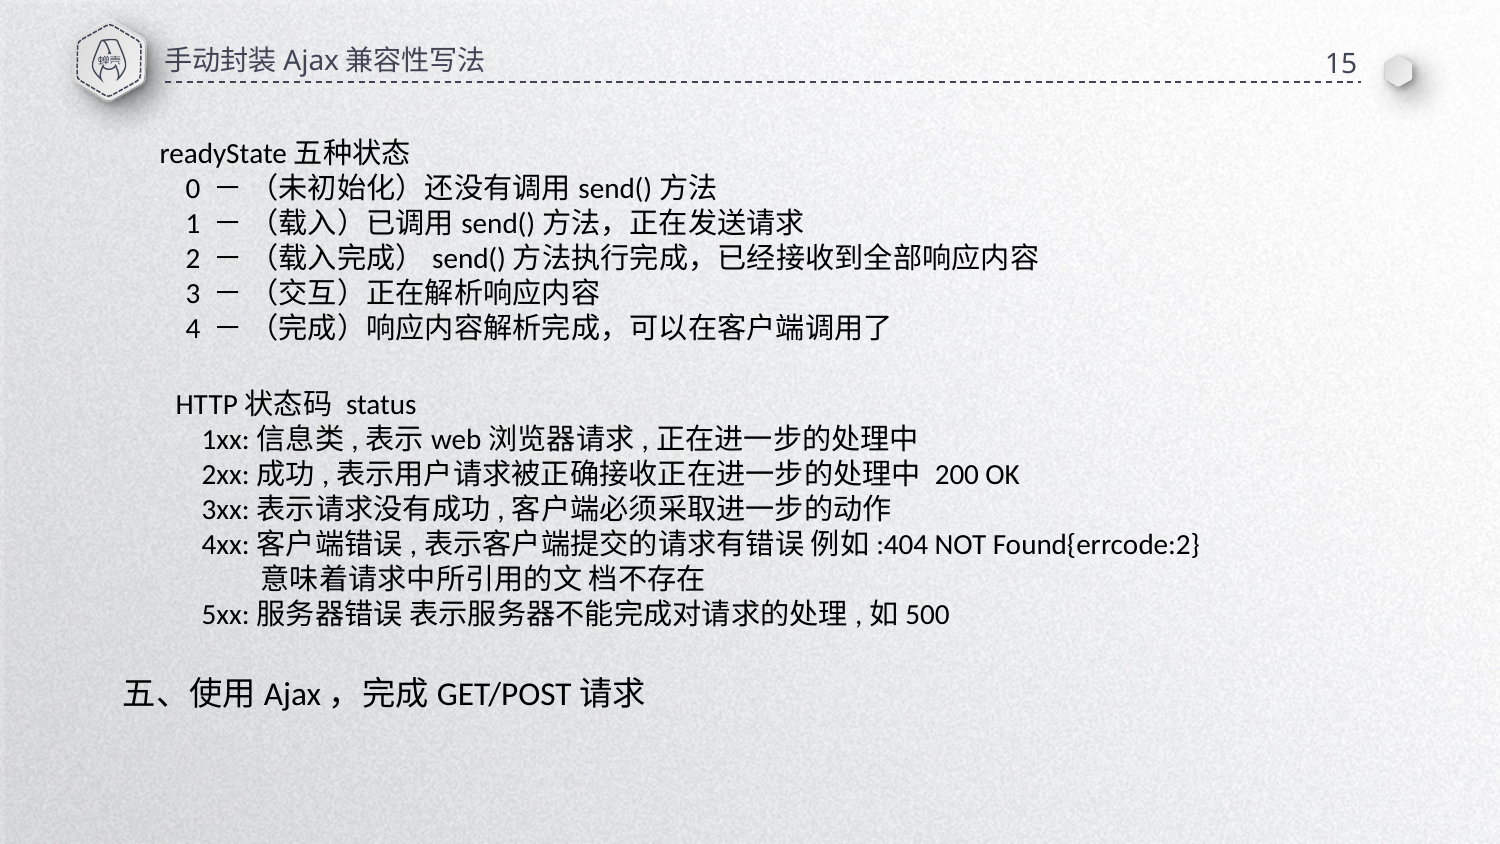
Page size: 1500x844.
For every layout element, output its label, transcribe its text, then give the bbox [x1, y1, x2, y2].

text_box 手动封装Ajax兼容性写法 [156, 37, 528, 114]
picture [0, 0, 1500, 844]
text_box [1382, 56, 1415, 86]
text_box HTTP状态码 status 1xx:信息类,表示web浏览器请求,正在进一步的处理中 2xx:成功,表示用户请求被正确接收正在进一步的处理中 200 OK 3xx:表示请求没有成功,客户端必须采取进一步的动作 4xx:客户端错误,表示客户端提交的请求有错误 例如:404 NOT Found{errcode:2} 意味着请求中所引用的文 档不存在 5xx:服务器错误 表示服务器不能完成对请求的处理,如500 [160, 377, 1406, 638]
text_box 15 [1316, 41, 1370, 84]
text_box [67, 23, 151, 98]
text_box readyState五种状态 0 － （未初始化）还没有调用send()方法 1 － （载入）已调用send()方法，正在发送请求 2 － （载入完成）send()方法执行完成，已经接收到全部响应内容 3 － （交互）正在解析响应内容 4 － （完成）响应内容解析完成，可以在客户端调用了 [118, 126, 1061, 352]
text_box 五、使用Ajax，完成GET/POST请求 [108, 664, 661, 720]
